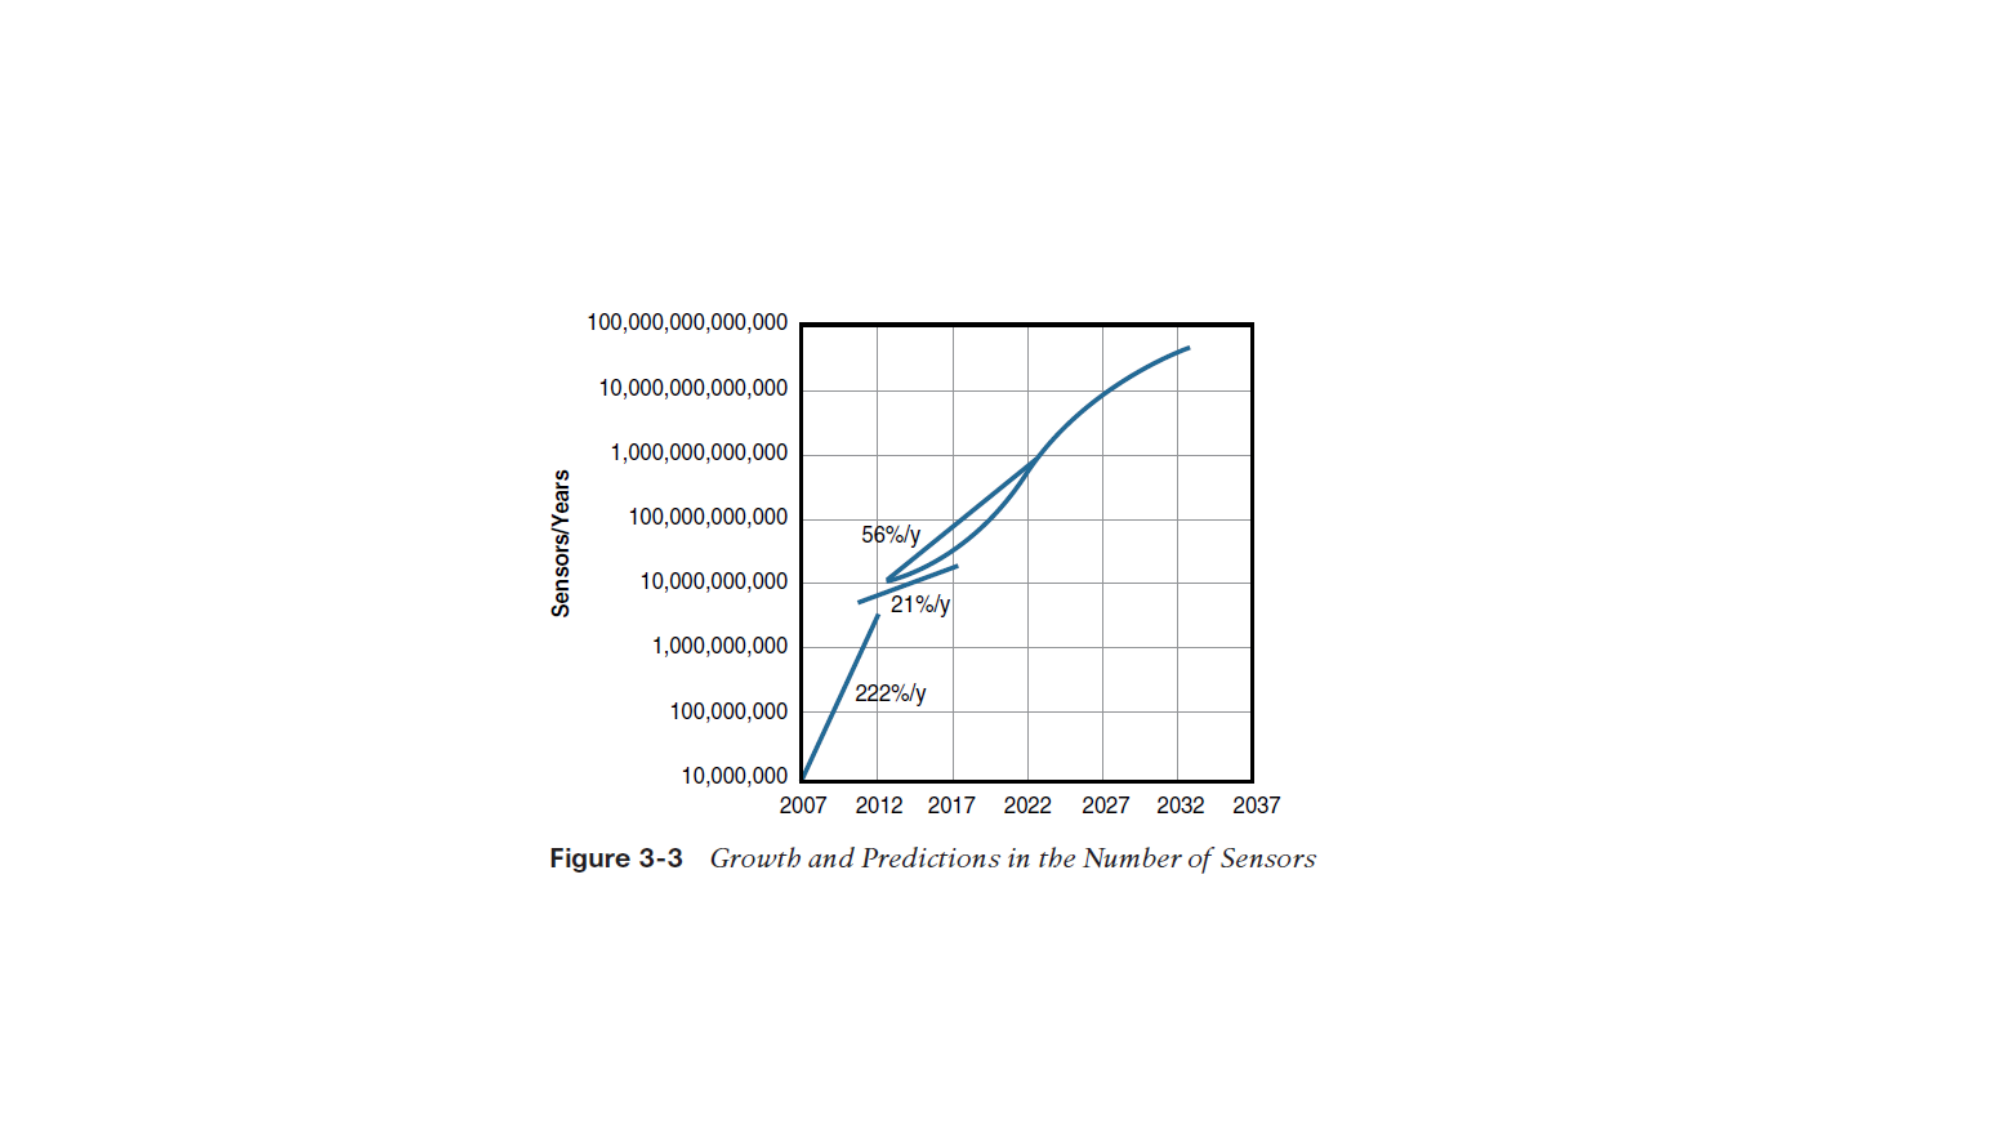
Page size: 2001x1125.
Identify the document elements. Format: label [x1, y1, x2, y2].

list [454, 281, 1482, 888]
